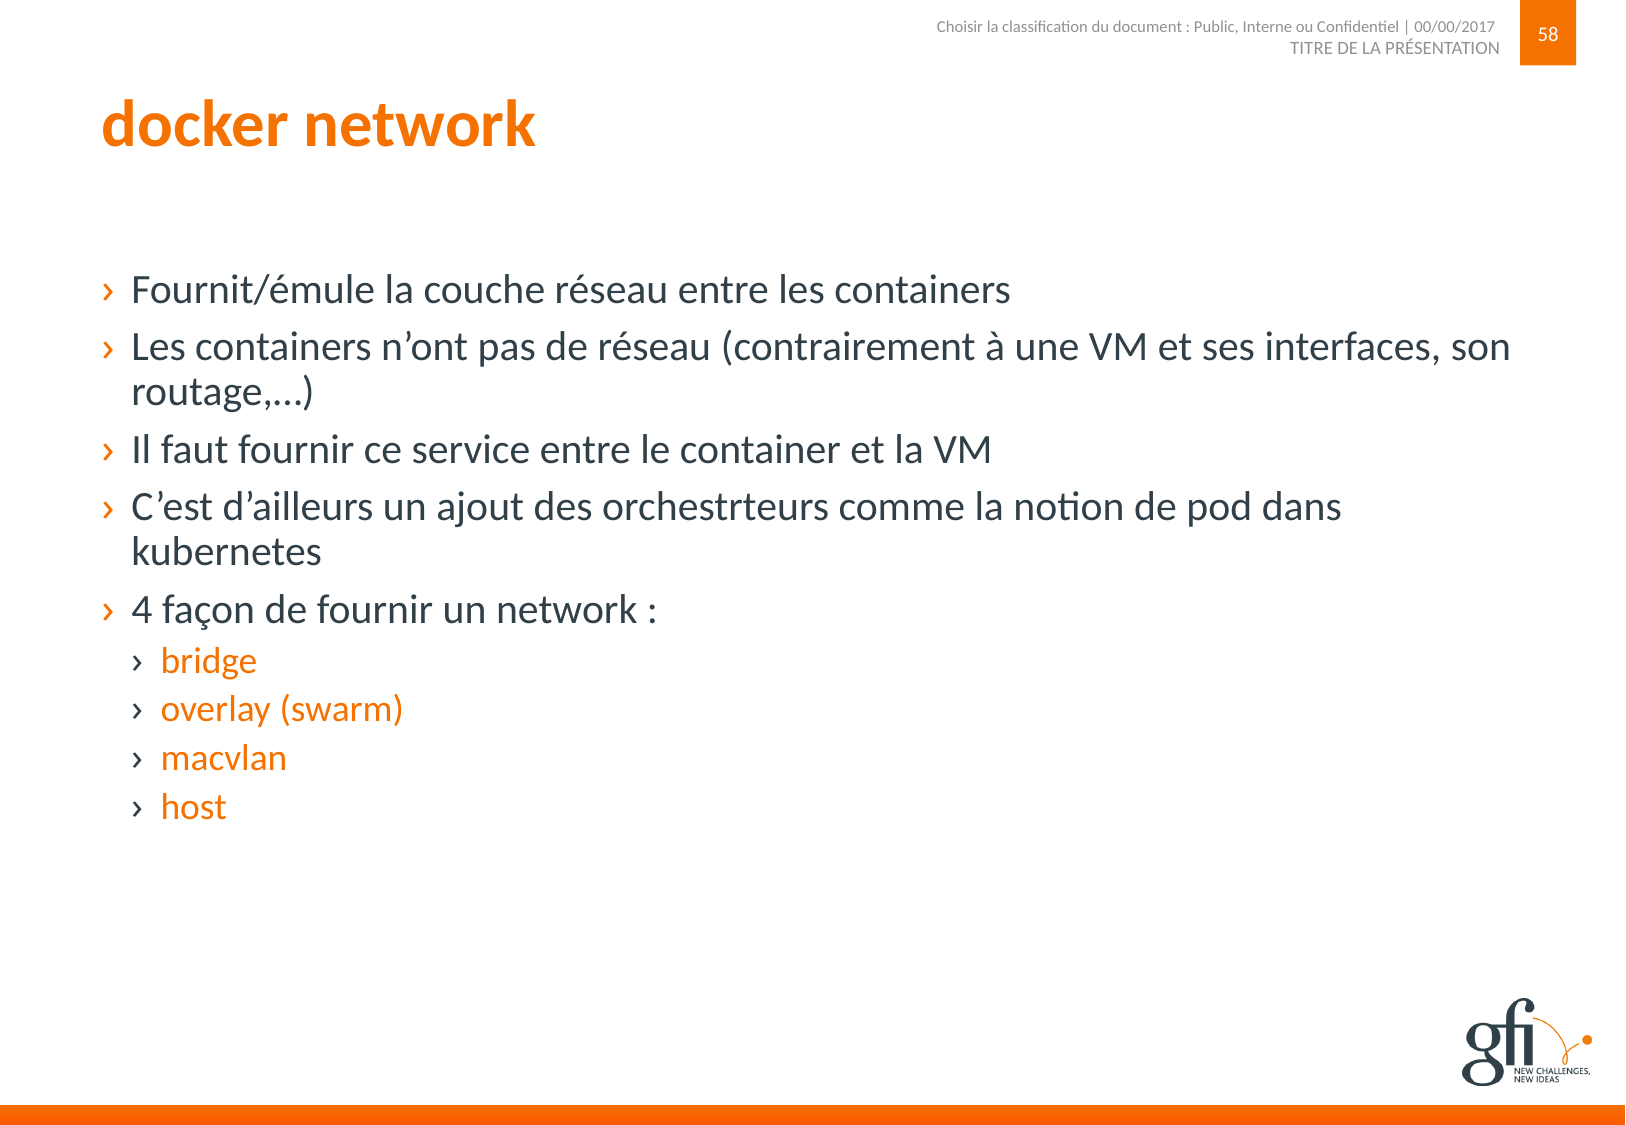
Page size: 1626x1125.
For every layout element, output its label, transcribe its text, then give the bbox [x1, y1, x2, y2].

footer TITRE DE LA PRÉSENTATION [557, 16, 1515, 67]
list Fournit/émule la couche réseau entre les containers Les containers n’ont pas de réseau (contrairement à une VM et ses interfaces, son routage,…) Il faut fournir ce service entre le container et la VM C’est d’ailleurs un ajout des orchestrteurs comme la notion de pod dans kubernetes 4 façon de fournir un network : bridge overlay (swarm) macvlan host [101, 204, 1515, 1063]
slide_number 58 [1520, 0, 1577, 66]
title docker network [101, 68, 1515, 182]
picture [1462, 998, 1592, 1090]
